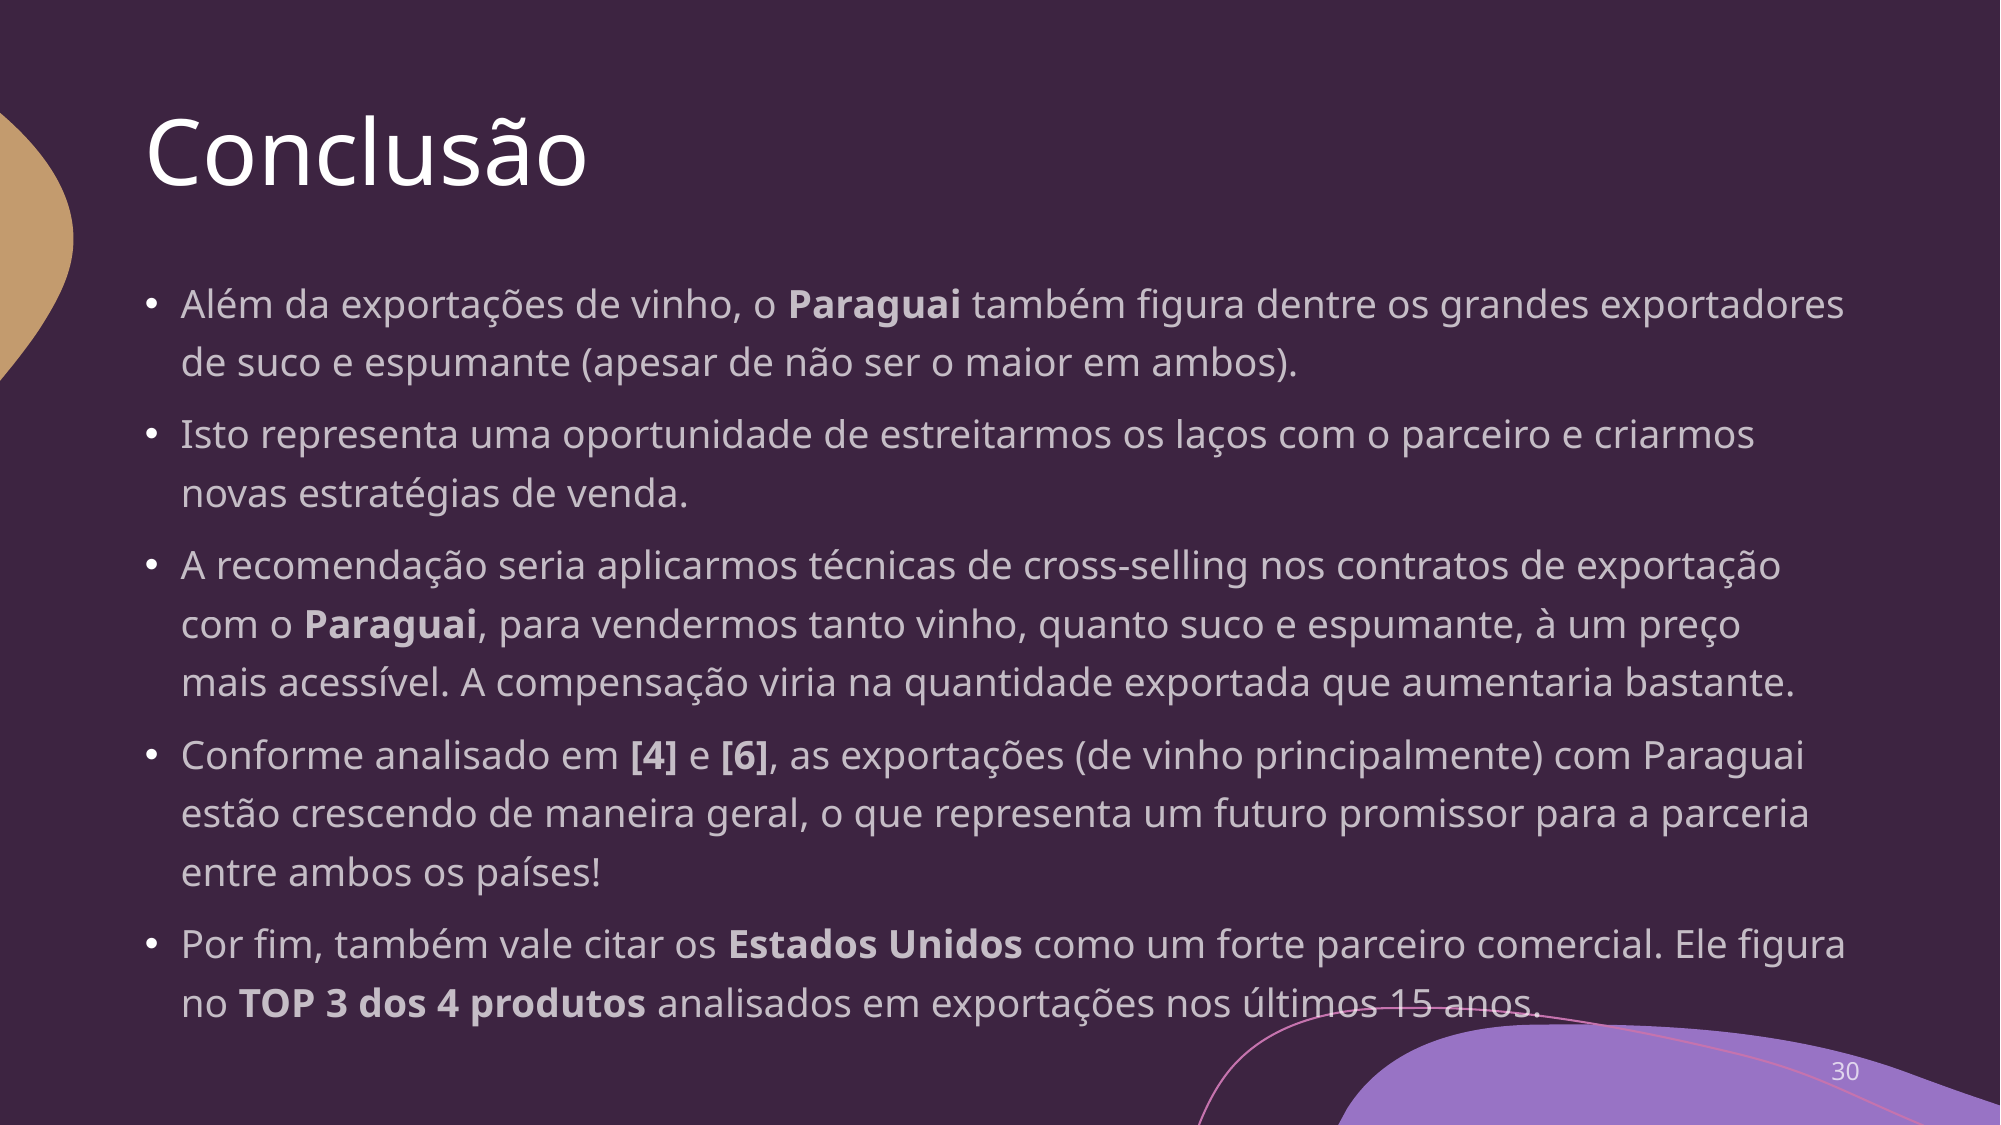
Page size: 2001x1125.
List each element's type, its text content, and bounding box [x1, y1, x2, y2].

list Além da exportações de vinho, o Paraguai também figura dentre os grandes exportadores de suco e espumante (apesar de não ser o maior em ambos). Isto representa uma oportunidade de estreitarmos os laços com o parceiro e criarmos novas estratégias de venda. A recomendação seria aplicarmos técnicas de cross-selling nos contratos de exportação com o Paraguai, para vendermos tanto vinho, quanto suco e espumante, à um preço mais acessível. A compensação viria na quantidade exportada que aumentaria bastante. Conforme analisado em [4] e [6], as exportações (de vinho principalmente) com Paraguai estão crescendo de maneira geral, o que representa um futuro promissor para a parceria entre ambos os países! Por fim, também vale citar os Estados Unidos como um forte parceiro comercial. Ele figura no TOP 3 dos 4 produtos analisados em exportações nos últimos 15 anos. [129, 259, 1880, 1043]
title Conclusão [129, 30, 1880, 259]
slide_number 30 [1625, 1042, 1875, 1103]
